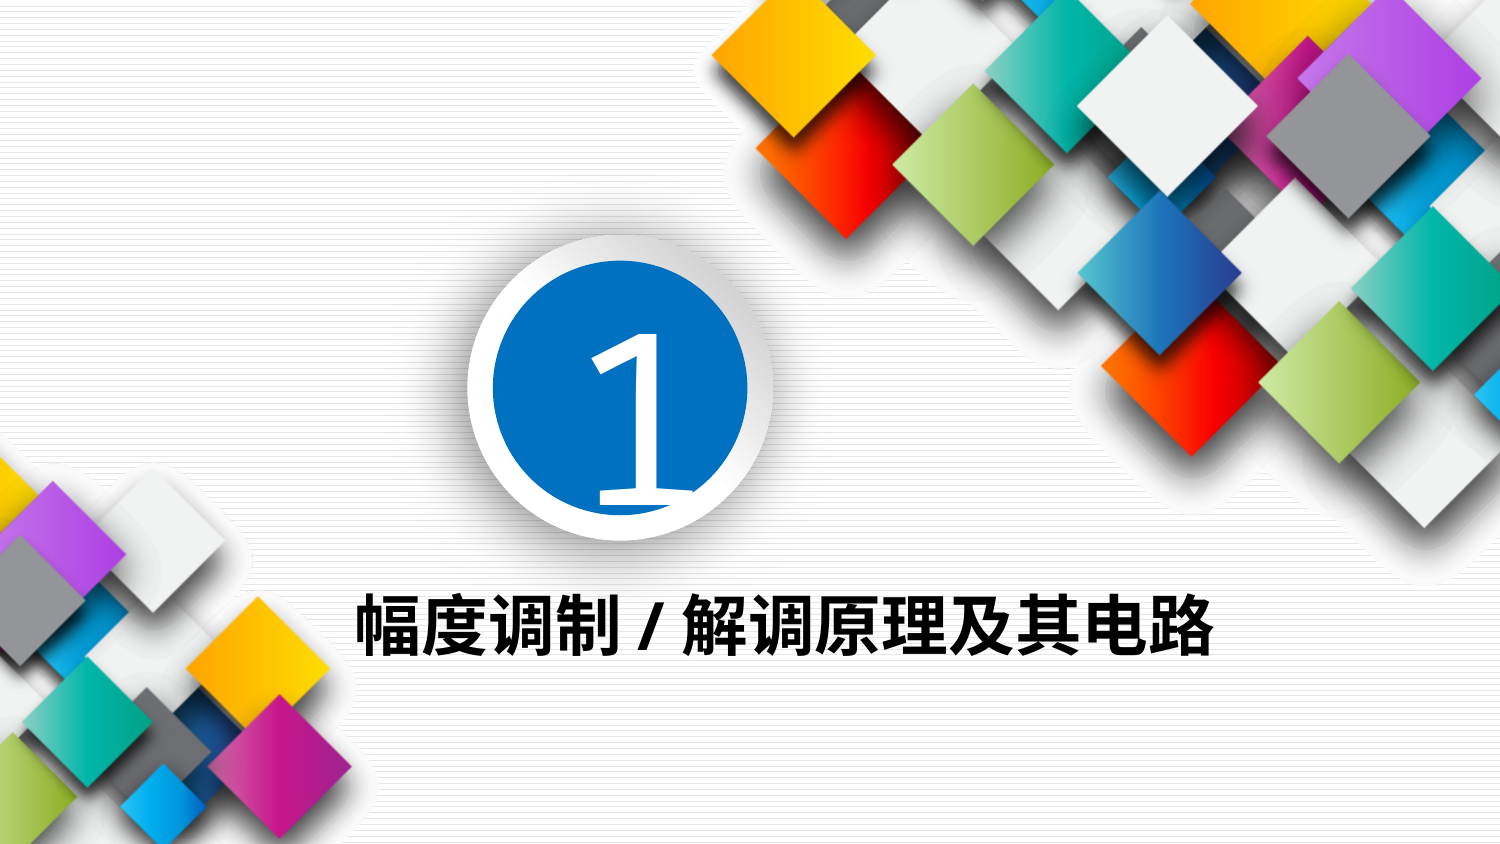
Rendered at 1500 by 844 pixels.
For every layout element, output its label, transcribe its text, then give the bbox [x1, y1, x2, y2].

text_box 幅度调制/解调原理及其电路 [410, 576, 1231, 671]
picture [679, 0, 1500, 586]
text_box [467, 235, 679, 573]
picture [0, 421, 410, 844]
